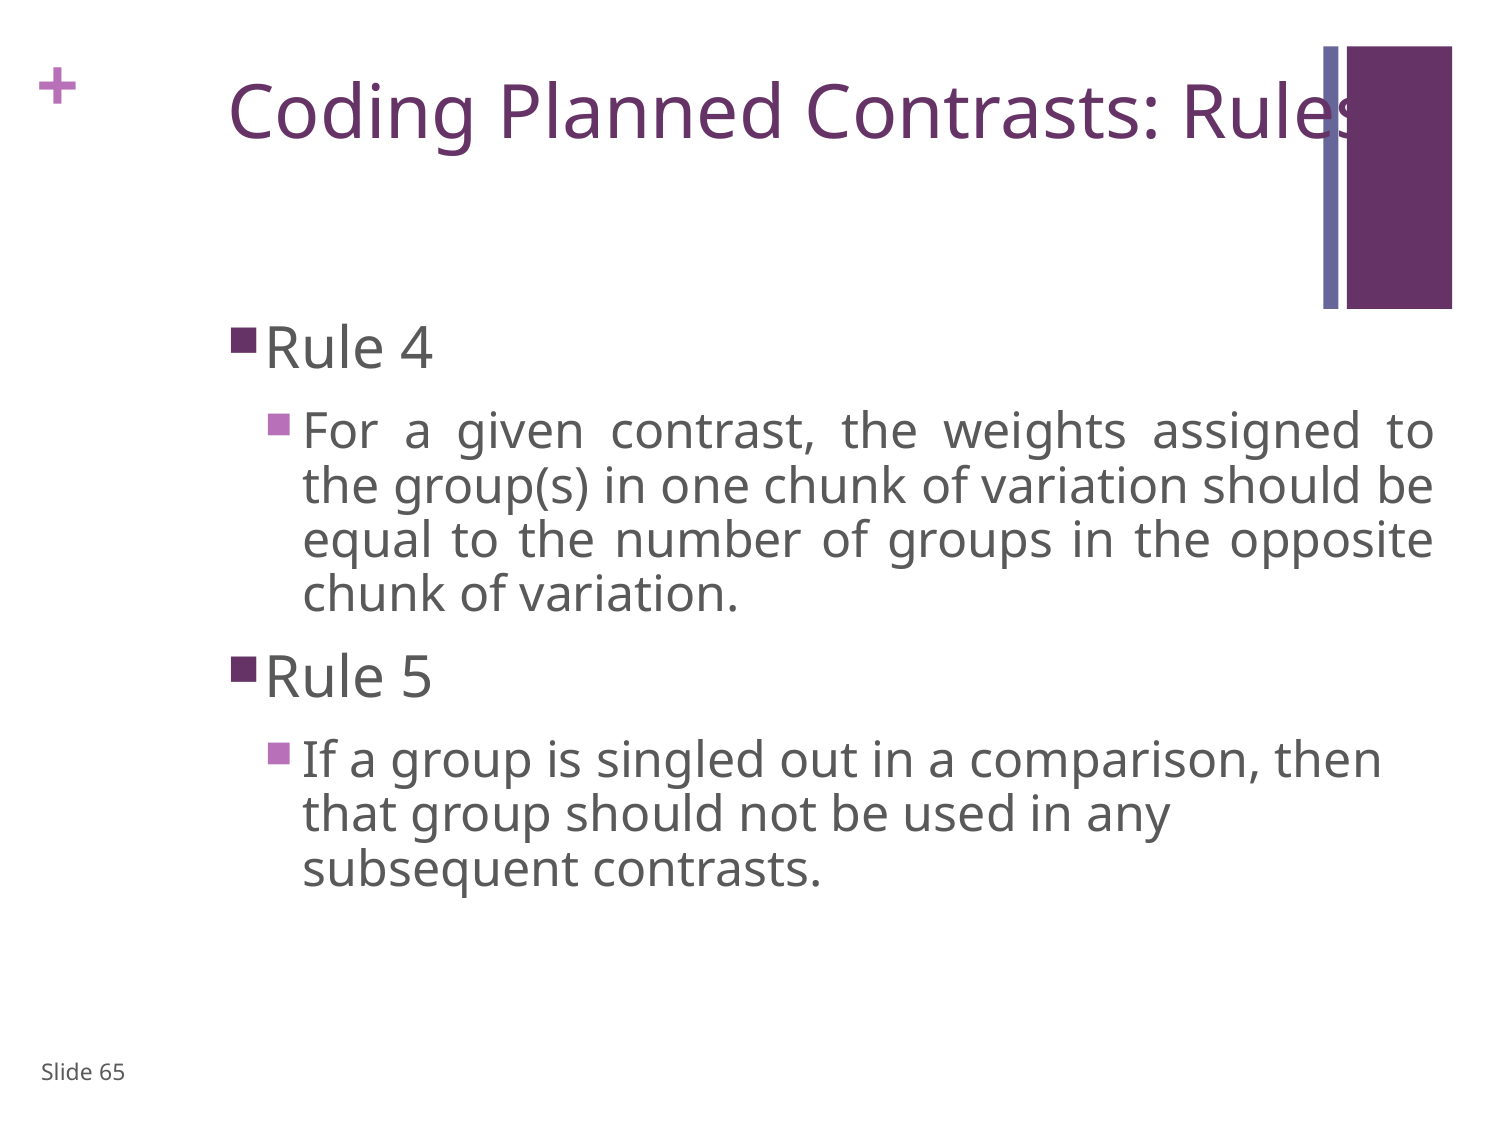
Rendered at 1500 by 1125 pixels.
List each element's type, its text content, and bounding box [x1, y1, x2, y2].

title Coding Planned Contrasts: Rules [212, 56, 1424, 244]
list Rule 4 For a given contrast, the weights assigned to the group(s) in one chunk of variation should be equal to the number of groups in the opposite chunk of variation. Rule 5 If a group is singled out in a comparison, then that group should not be used in any subsequent contrasts. [212, 310, 1451, 921]
slide_number Slide 65 [0, 1042, 141, 1103]
